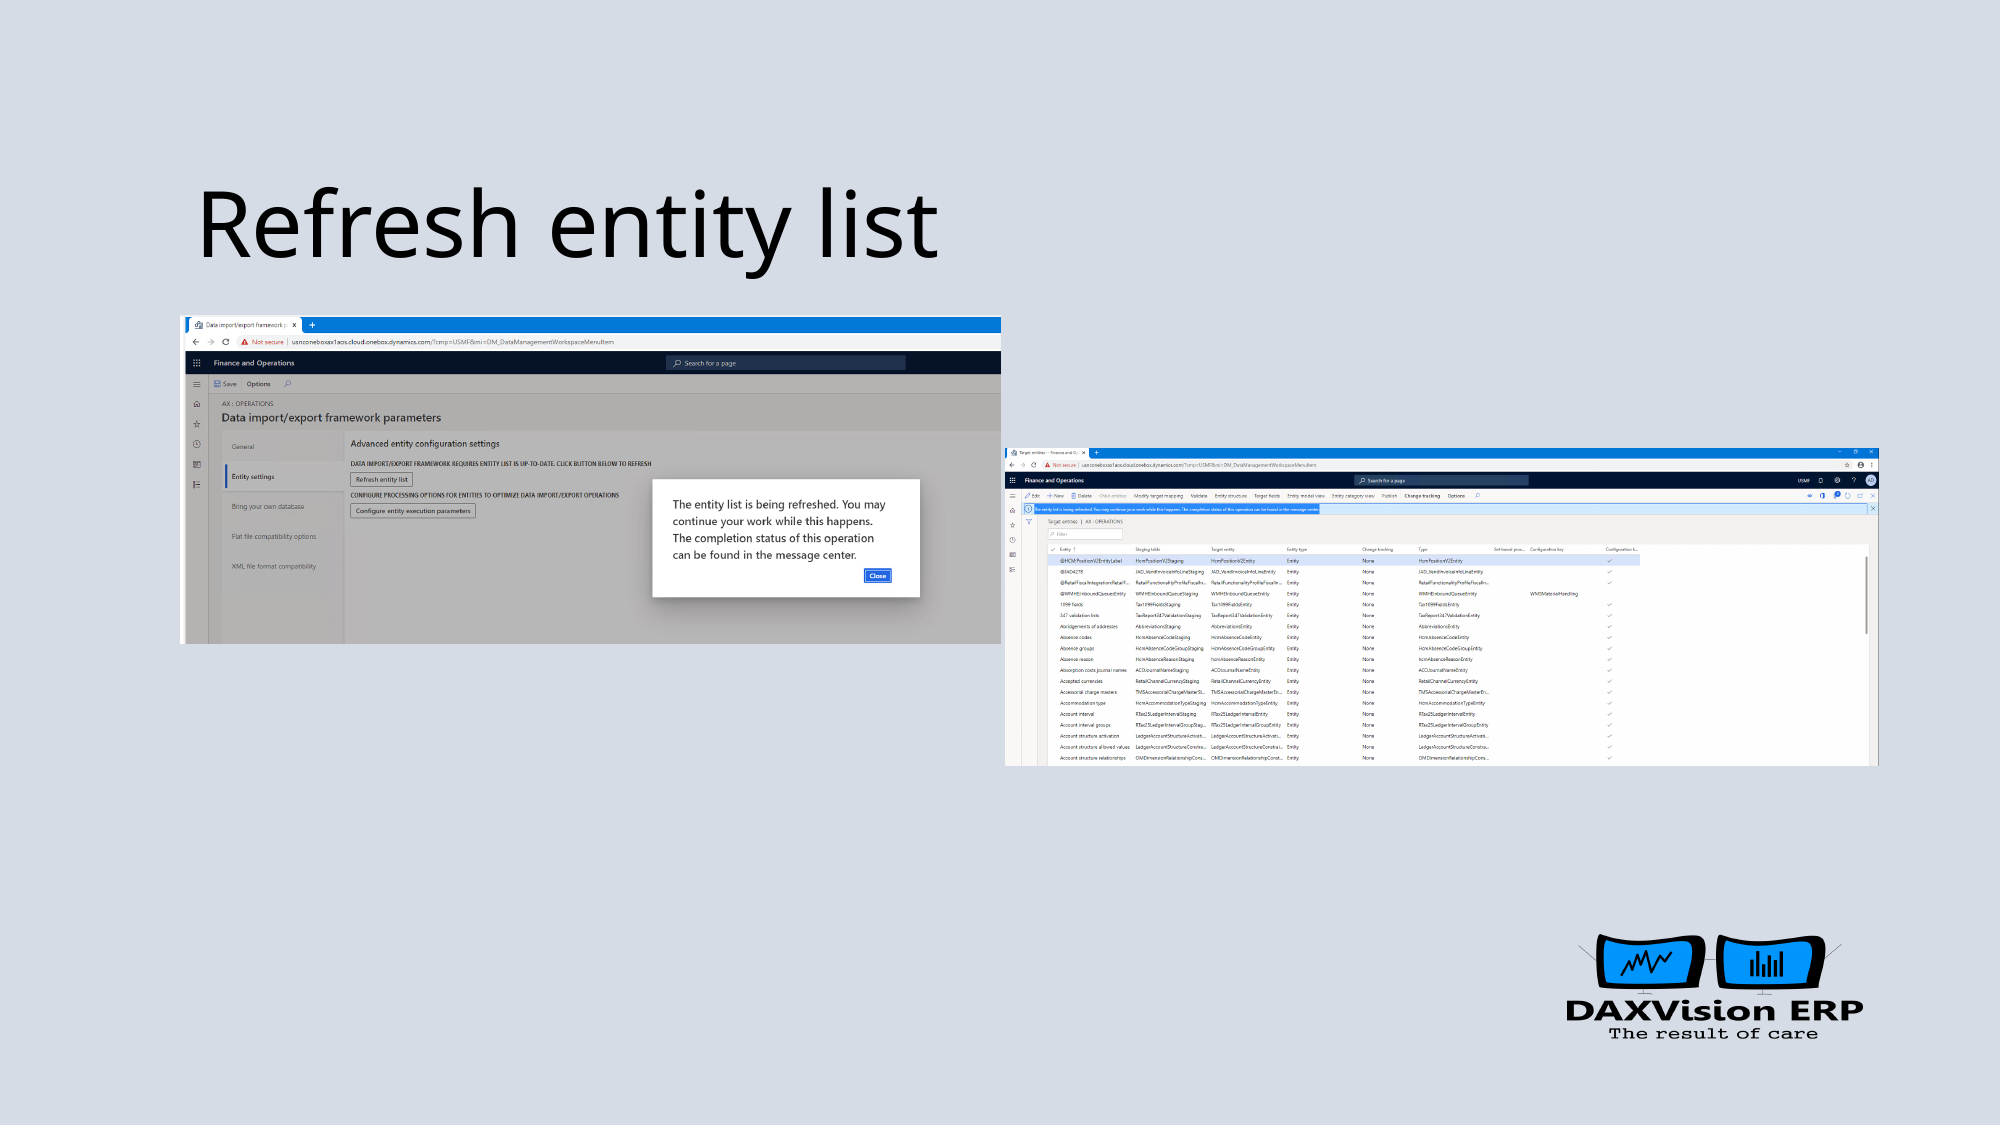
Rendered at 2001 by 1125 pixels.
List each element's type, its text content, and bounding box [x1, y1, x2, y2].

title Refresh entity list [180, 47, 1830, 285]
picture [1567, 925, 1863, 1103]
picture [1004, 448, 1879, 766]
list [179, 315, 1001, 644]
